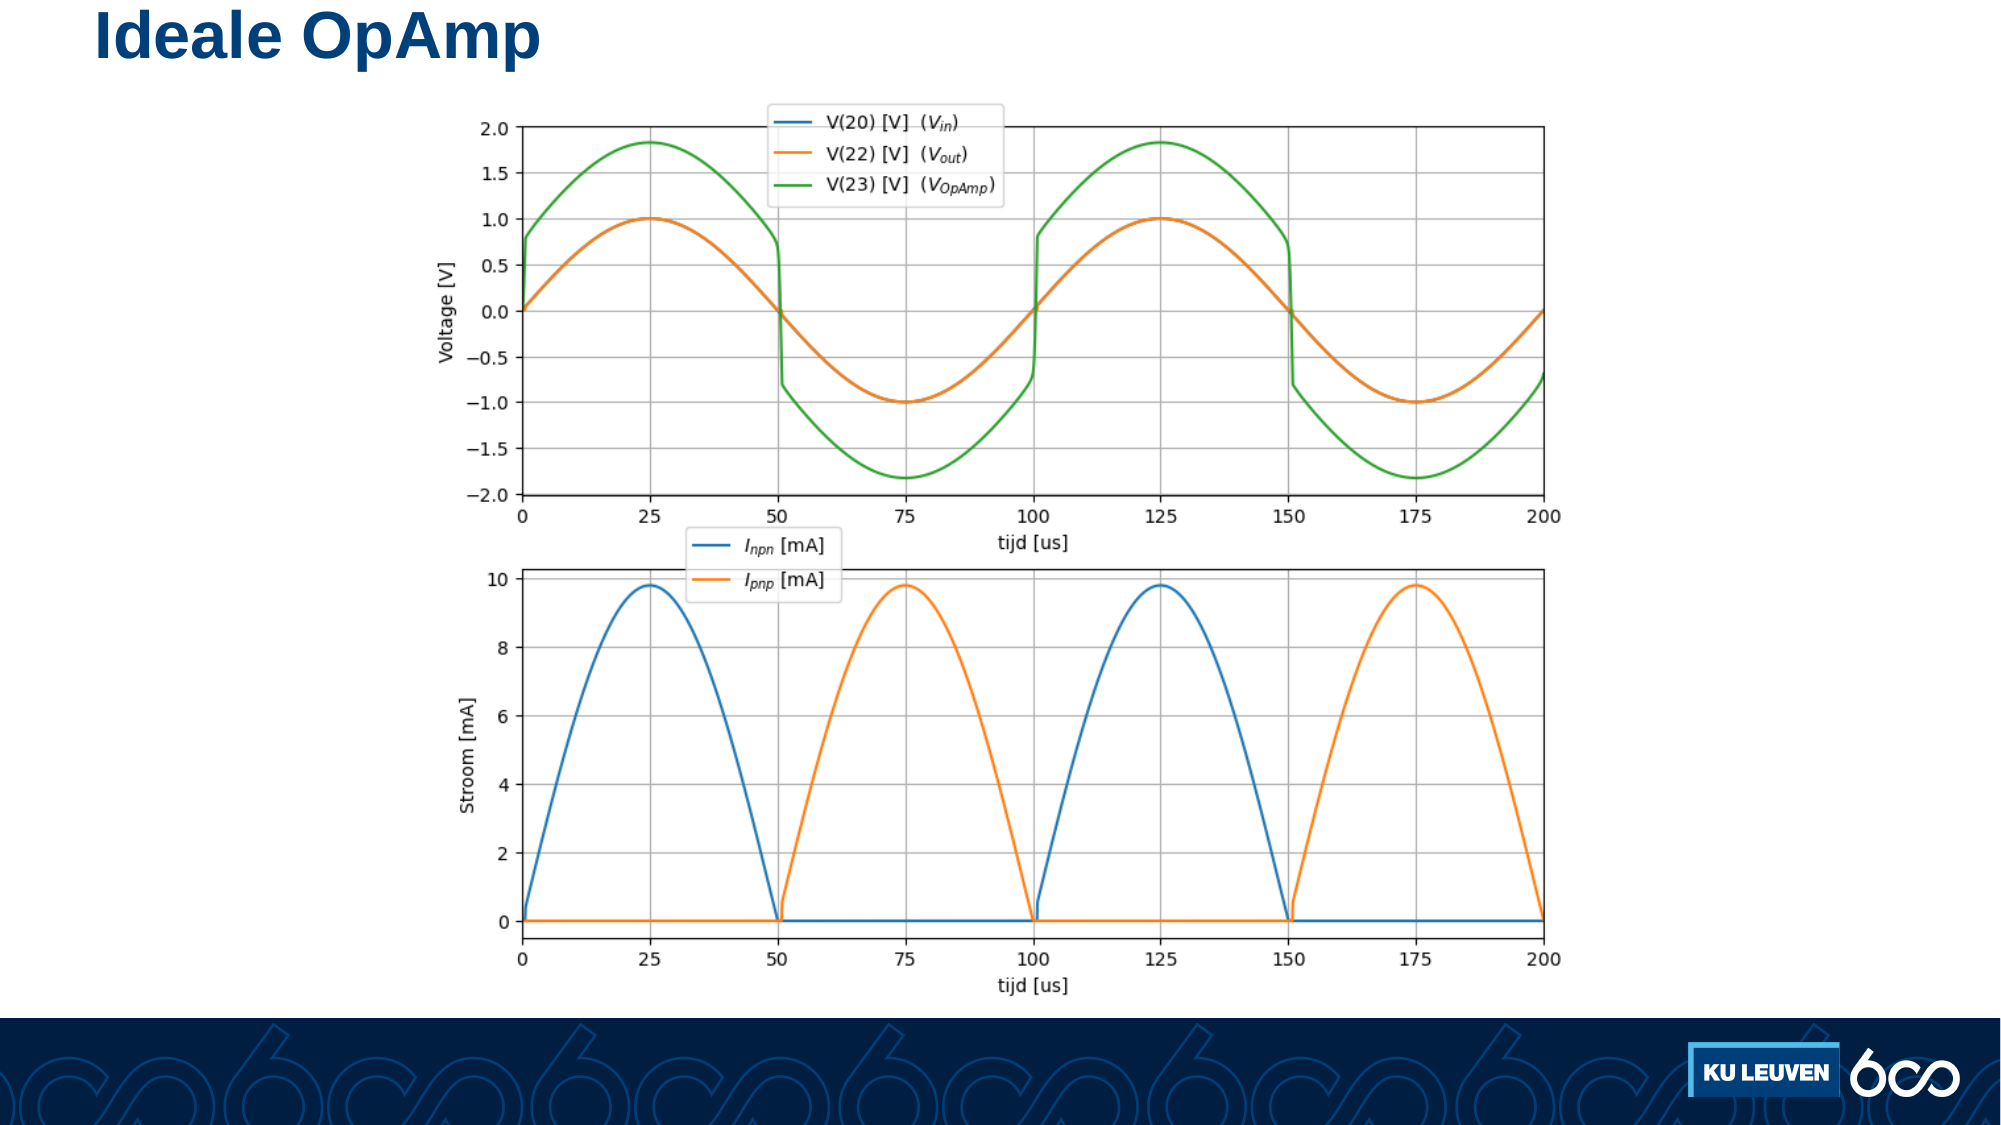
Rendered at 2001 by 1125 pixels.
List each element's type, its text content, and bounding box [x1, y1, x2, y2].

picture [426, 92, 1574, 1008]
picture [0, 1018, 2001, 1125]
title Ideale OpAmp [94, 0, 1906, 108]
